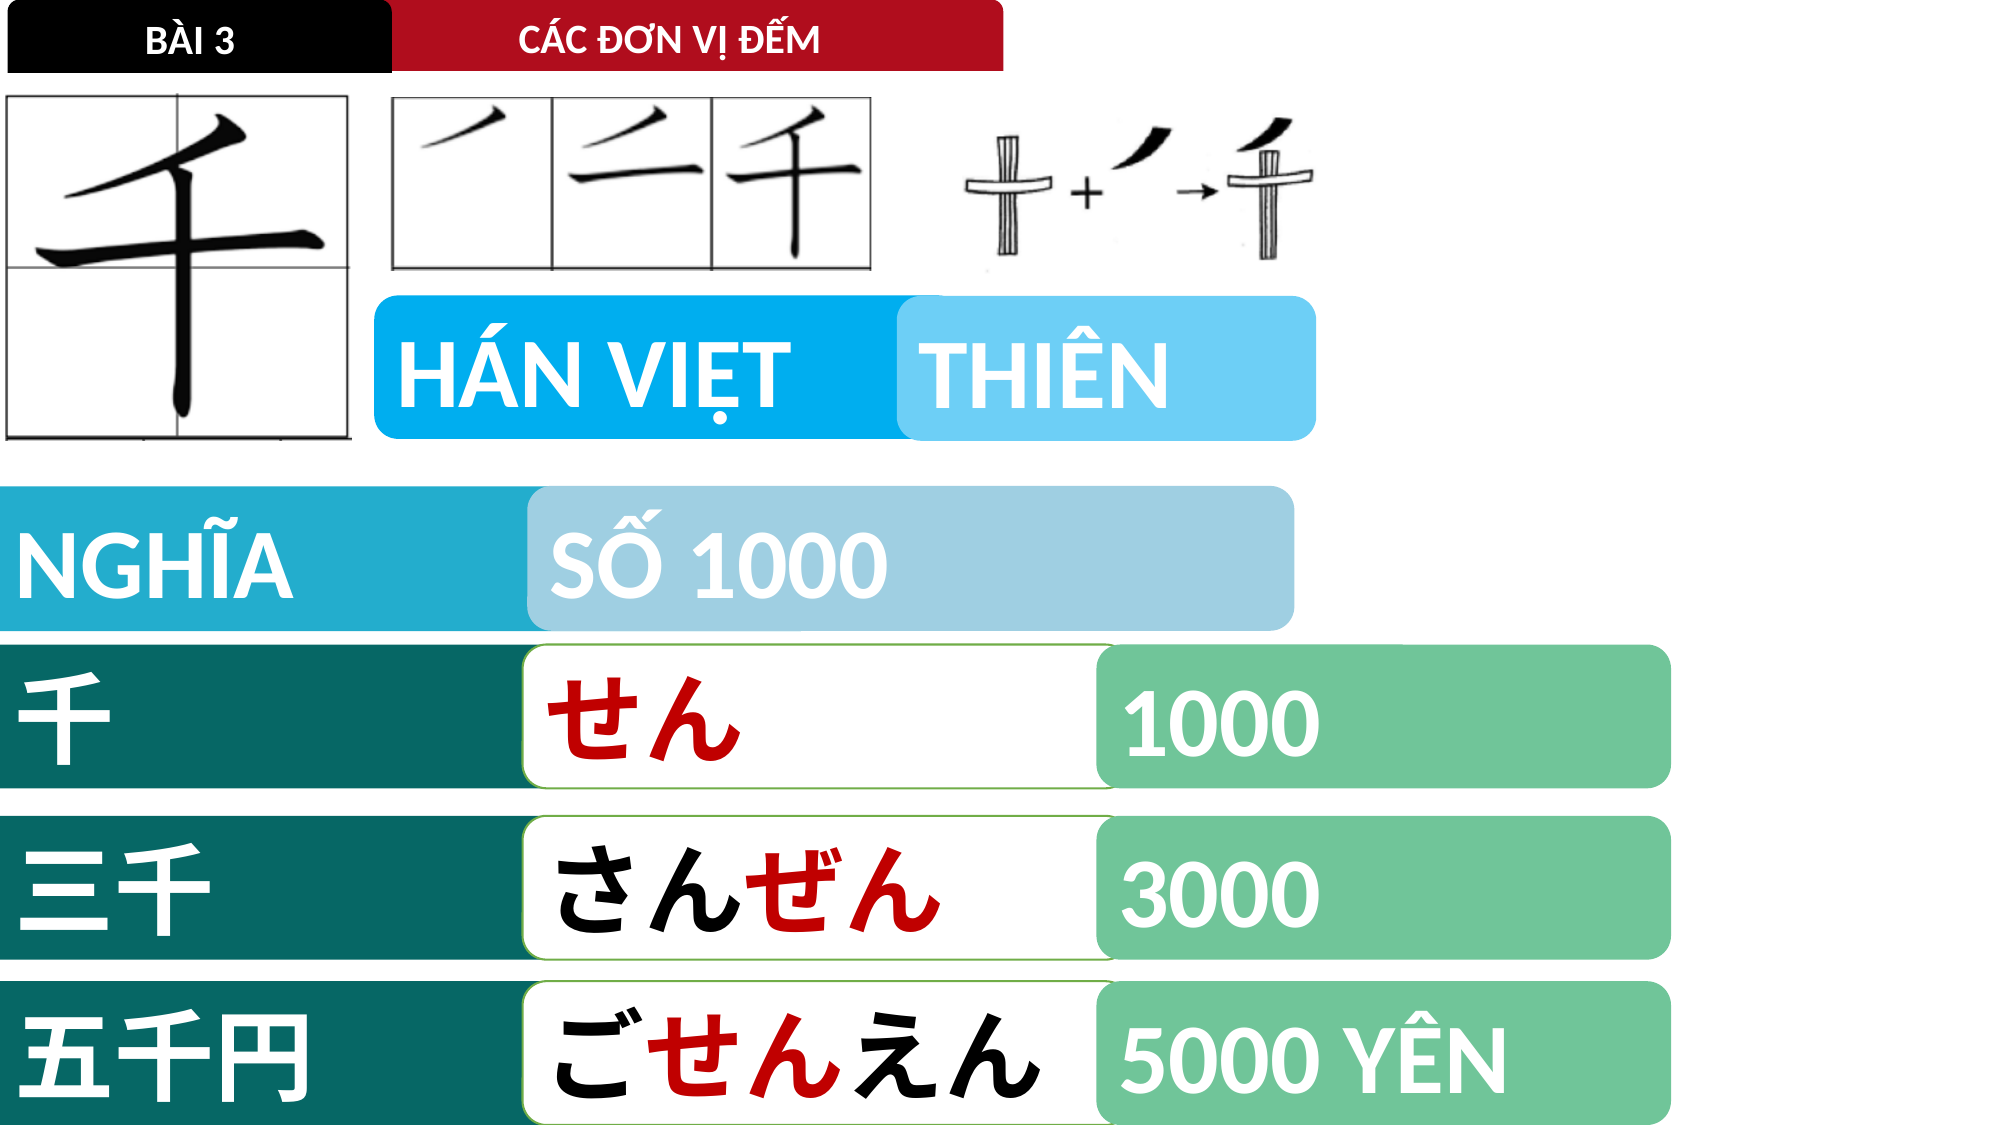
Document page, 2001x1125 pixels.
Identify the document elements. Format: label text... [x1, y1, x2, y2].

text_box せん [521, 643, 1112, 790]
text_box 1000 [1095, 643, 1673, 790]
picture [0, 93, 352, 441]
text_box THIÊN [895, 294, 1318, 442]
picture [962, 104, 1328, 274]
text_box 千 [0, 643, 541, 789]
text_box CÁC ĐƠN VỊ ĐẾM [388, 0, 1005, 72]
text_box NGHĨA [0, 485, 545, 632]
text_box 三千 [0, 815, 540, 961]
text_box HÁN VIỆT [373, 294, 918, 440]
text_box 5000 YÊN [1095, 980, 1673, 1125]
text_box BÀI 3 [6, 0, 393, 74]
text_box SỐ 1000 [526, 484, 1296, 632]
text_box 五千円 [0, 980, 540, 1125]
text_box さんぜん [521, 814, 1112, 961]
text_box 3000 [1095, 814, 1673, 961]
text_box ごせんえん [521, 980, 1112, 1125]
picture [385, 97, 872, 271]
